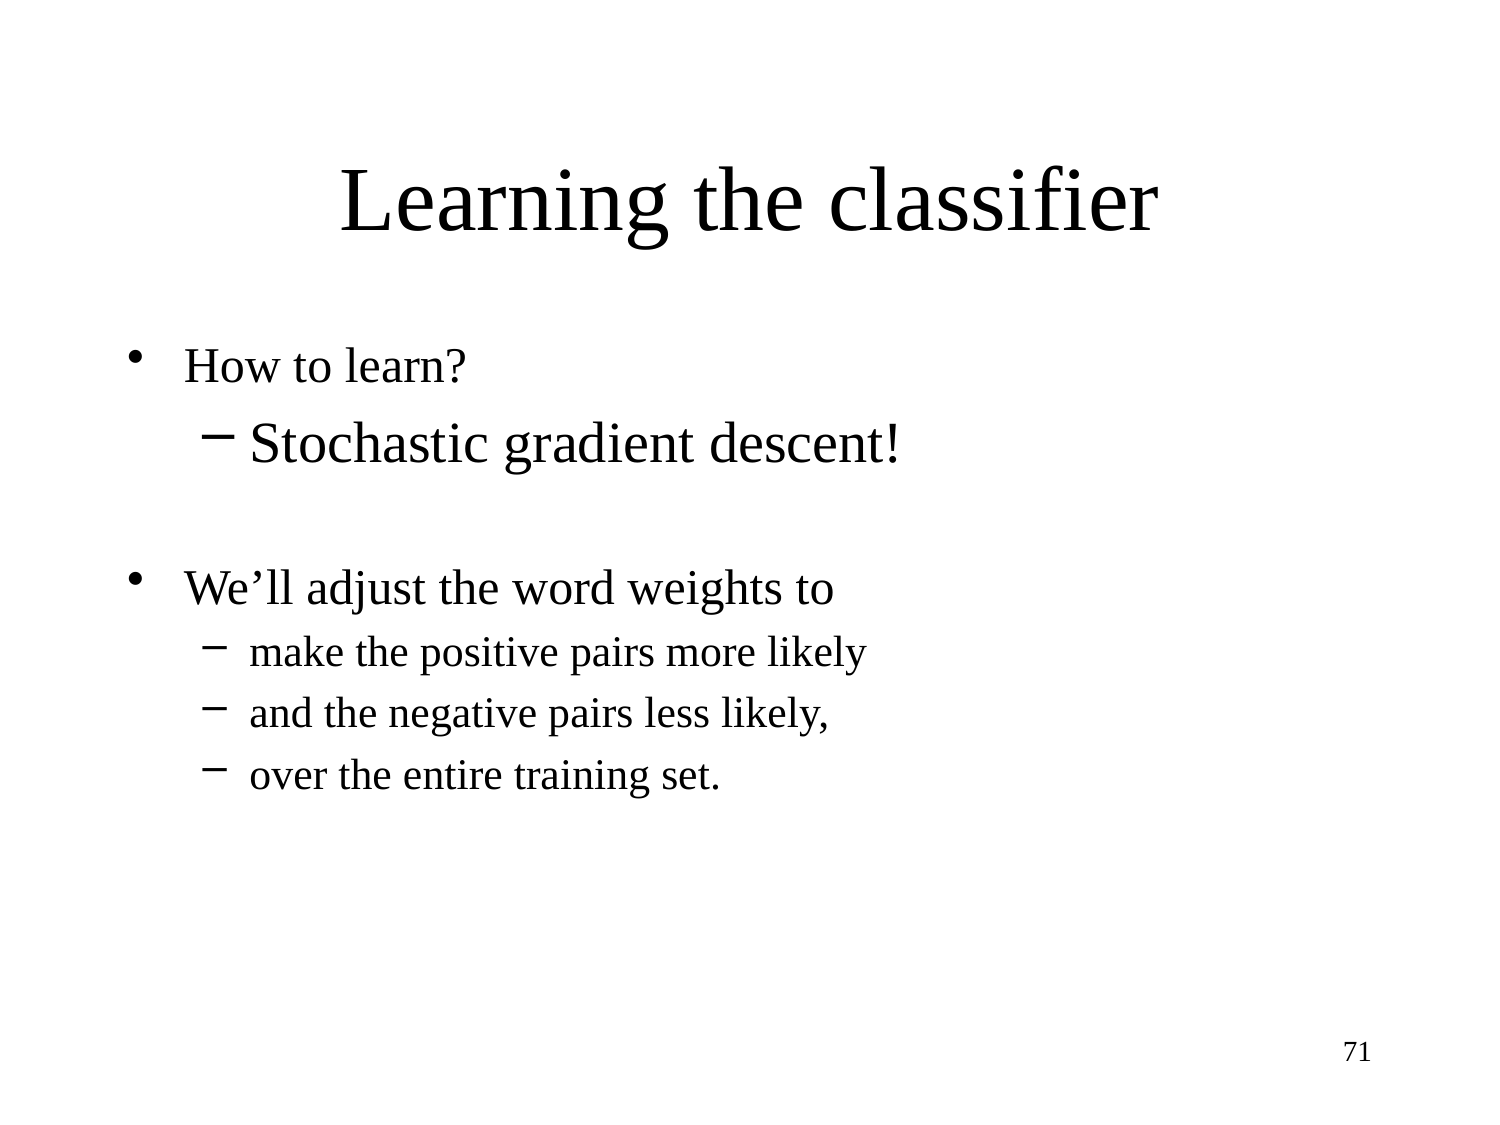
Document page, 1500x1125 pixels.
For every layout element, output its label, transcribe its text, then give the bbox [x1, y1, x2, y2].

title Learning the classifier [112, 99, 1388, 288]
slide_number 71 [1074, 1024, 1388, 1101]
list How to learn? Stochastic gradient descent! We’ll adjust the word weights to make the positive pairs more likely and the negative pairs less likely, over the entire training set. [112, 324, 1388, 1001]
